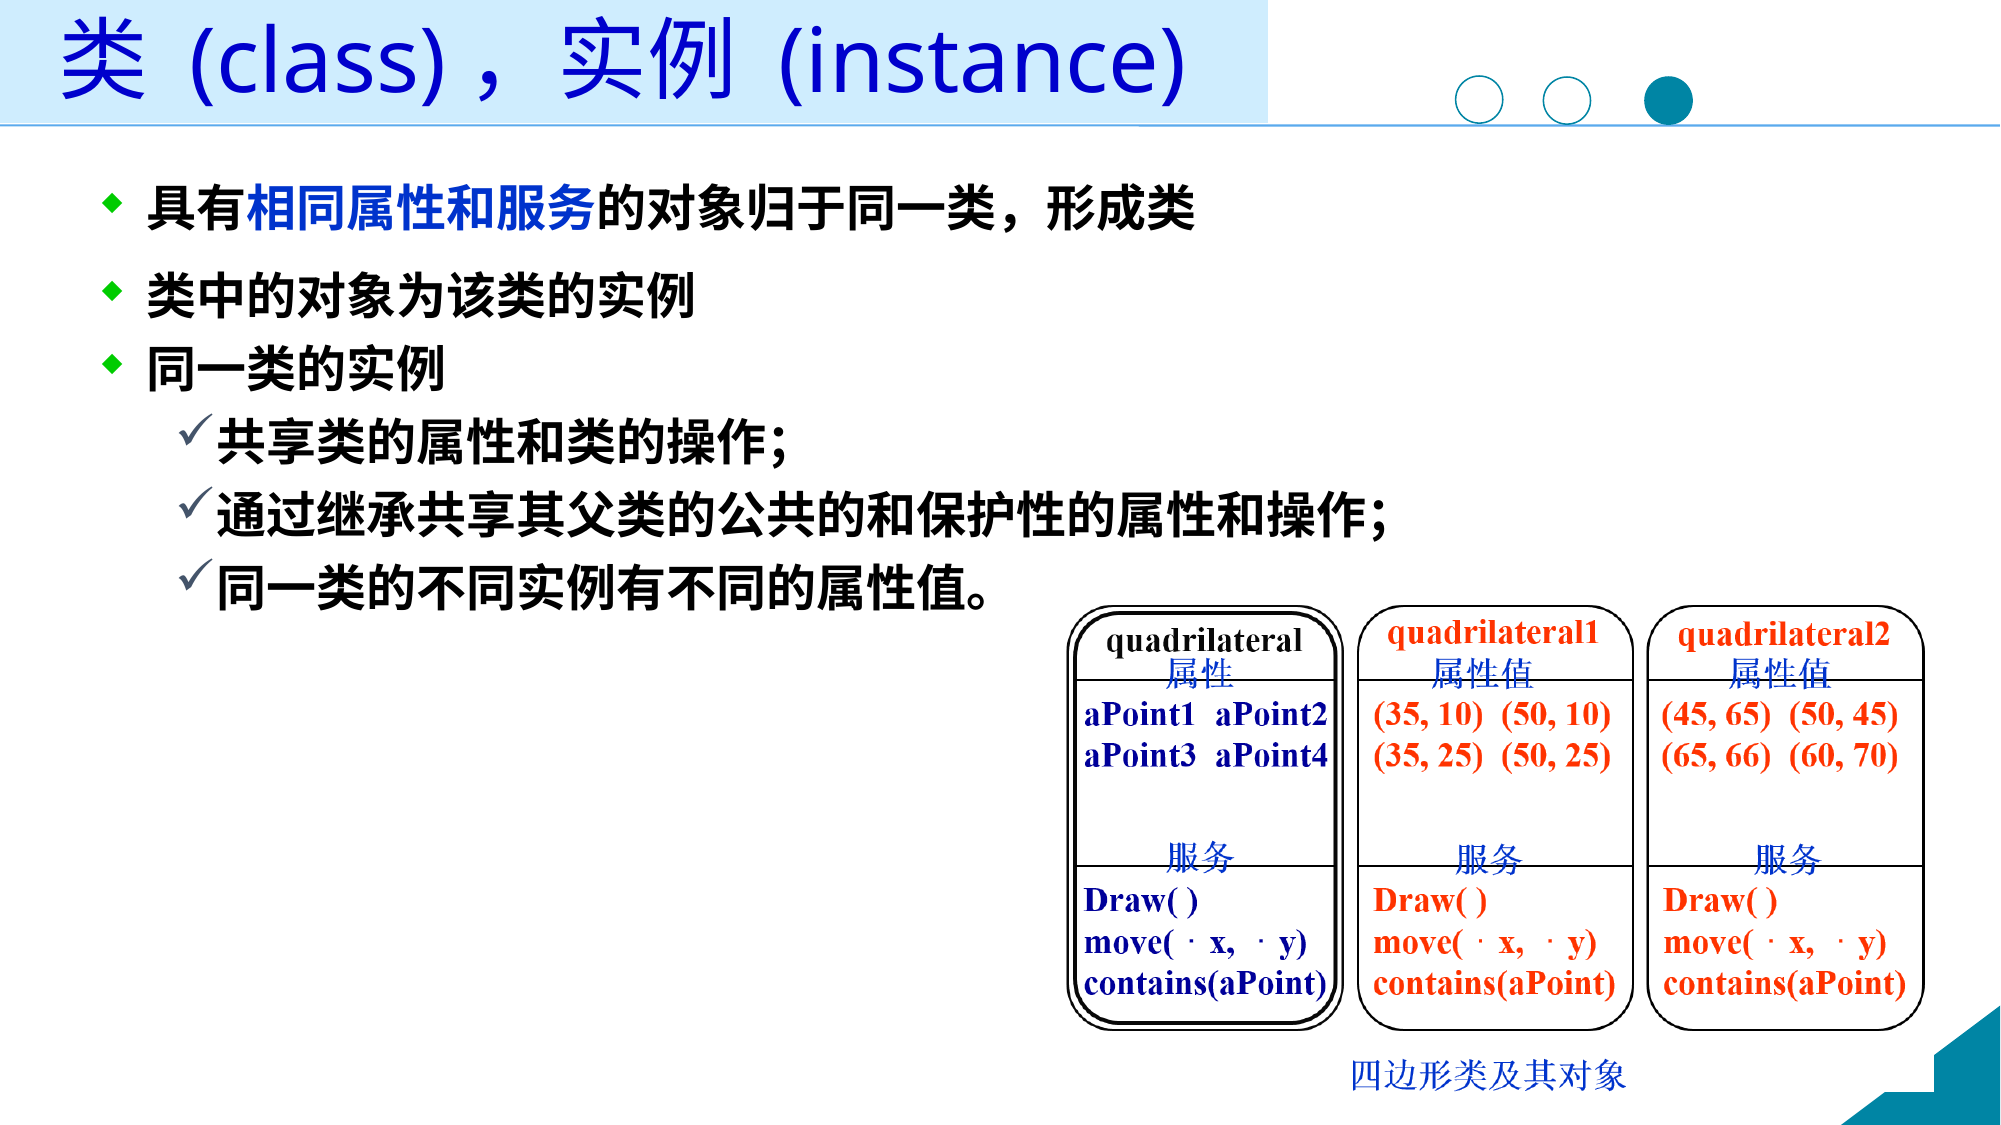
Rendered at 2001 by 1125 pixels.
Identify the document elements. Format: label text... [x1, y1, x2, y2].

text_box [1555, 121, 1579, 125]
picture [1058, 597, 1934, 1092]
text_box [1656, 121, 1681, 125]
text_box 具有相同属性和服务的对象归于同一类，形成类 类中的对象为该类的实例 同一类的实例 共享类的属性和类的操作； 通过继承共享其父类的公共的和保护性的属性和操作； 同一类的不同实例有不同的属性值。 [6, 149, 1496, 1012]
title 类 (class)，实例 (instance) [43, 7, 1769, 121]
